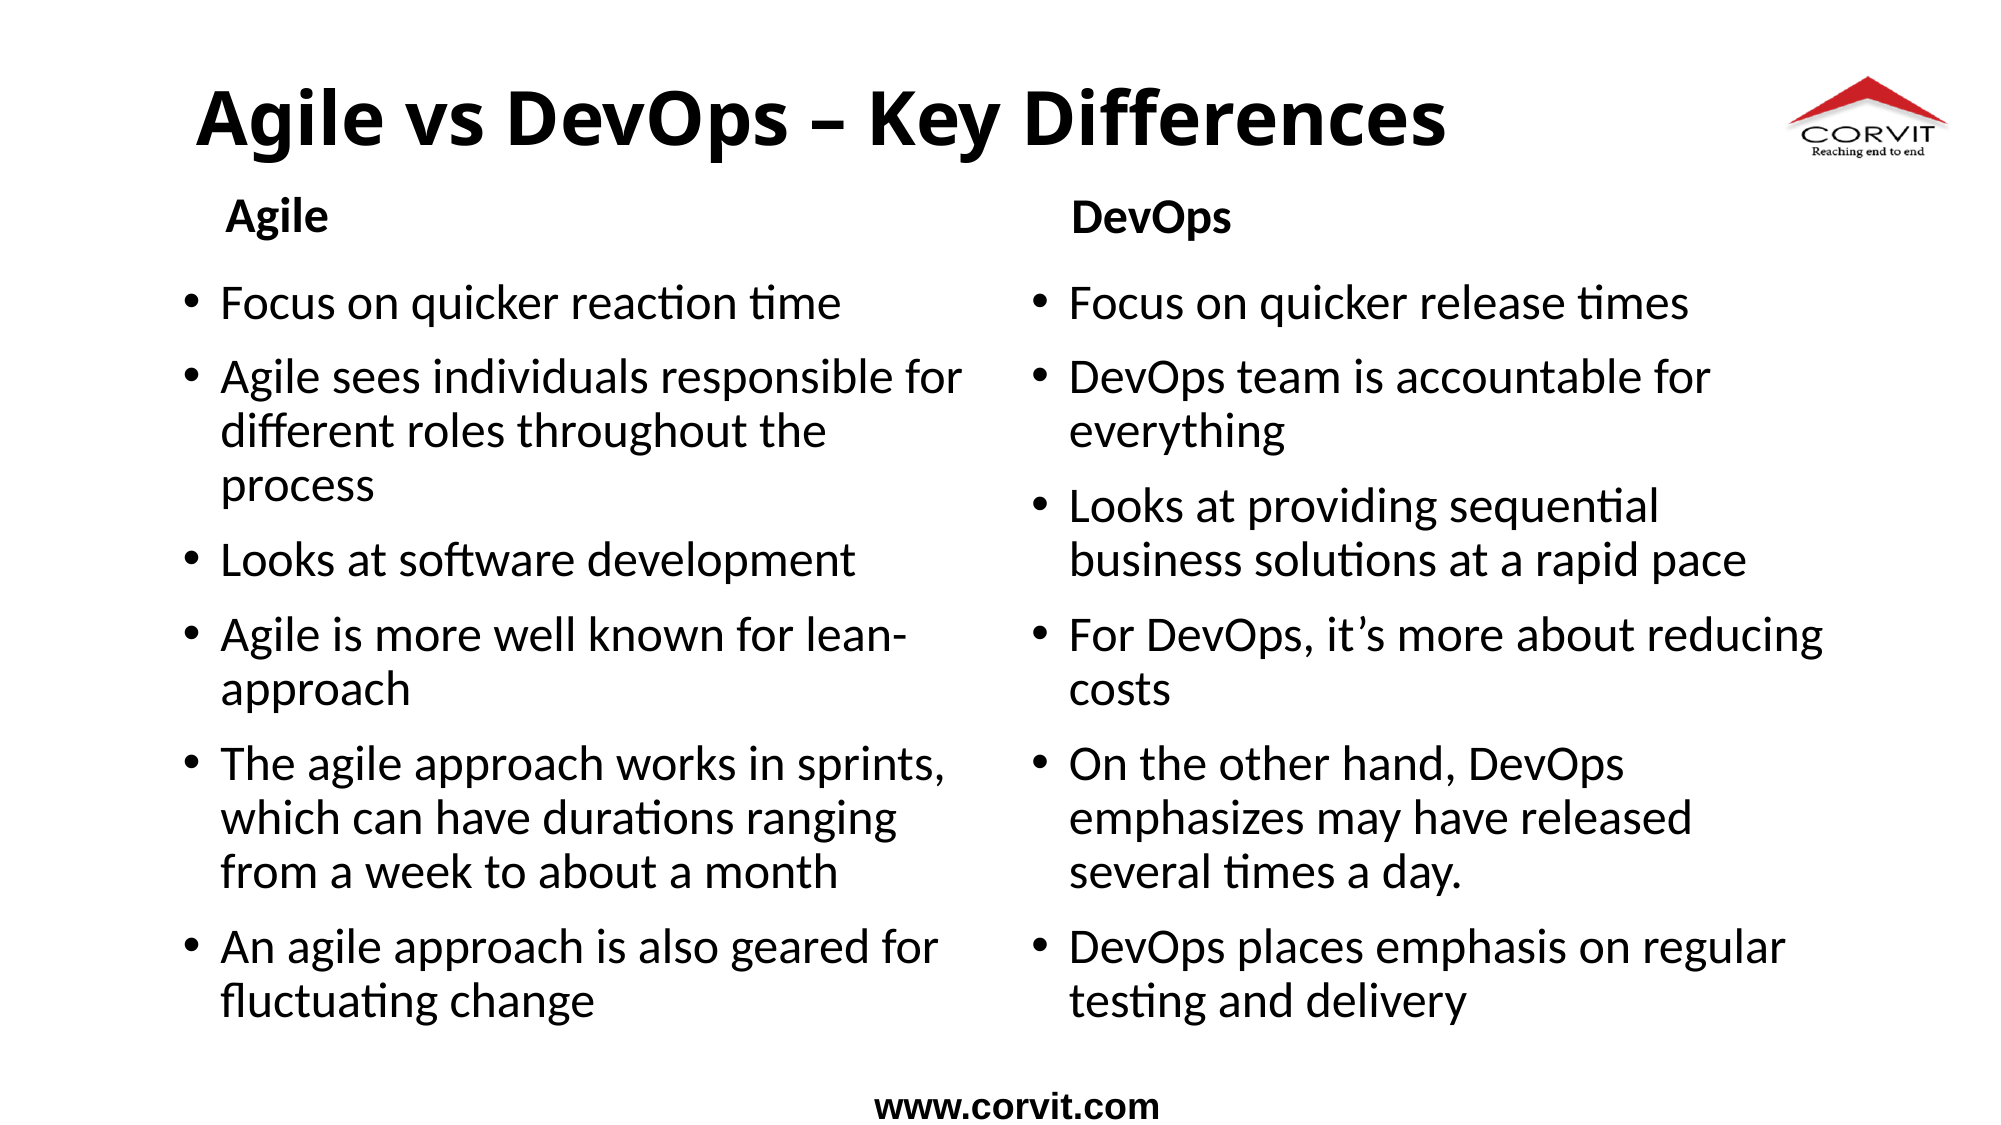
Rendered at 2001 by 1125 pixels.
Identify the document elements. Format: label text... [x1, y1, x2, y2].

list DevOps [1056, 116, 1907, 252]
text_box www.corvit.com [34, 1074, 2000, 1125]
list Focus on quicker release times DevOps team is accountable for everything Looks at providing sequential business solutions at a rapid pace For DevOps, it’s more about reducing costs On the other hand, DevOps emphasizes may have released several times a day. DevOps places emphasis on regular testing and delivery [1016, 268, 1851, 1074]
title Agile vs DevOps – Key Differences [181, 44, 1851, 198]
picture [1783, 73, 1951, 163]
list Agile [210, 115, 1057, 251]
list Focus on quicker reaction time Agile sees individuals responsible for different roles throughout the process Looks at software development Agile is more well known for lean-approach The agile approach works in sprints, which can have durations ranging from a week to about a month An agile approach is also geared for fluctuating change [167, 268, 984, 1074]
